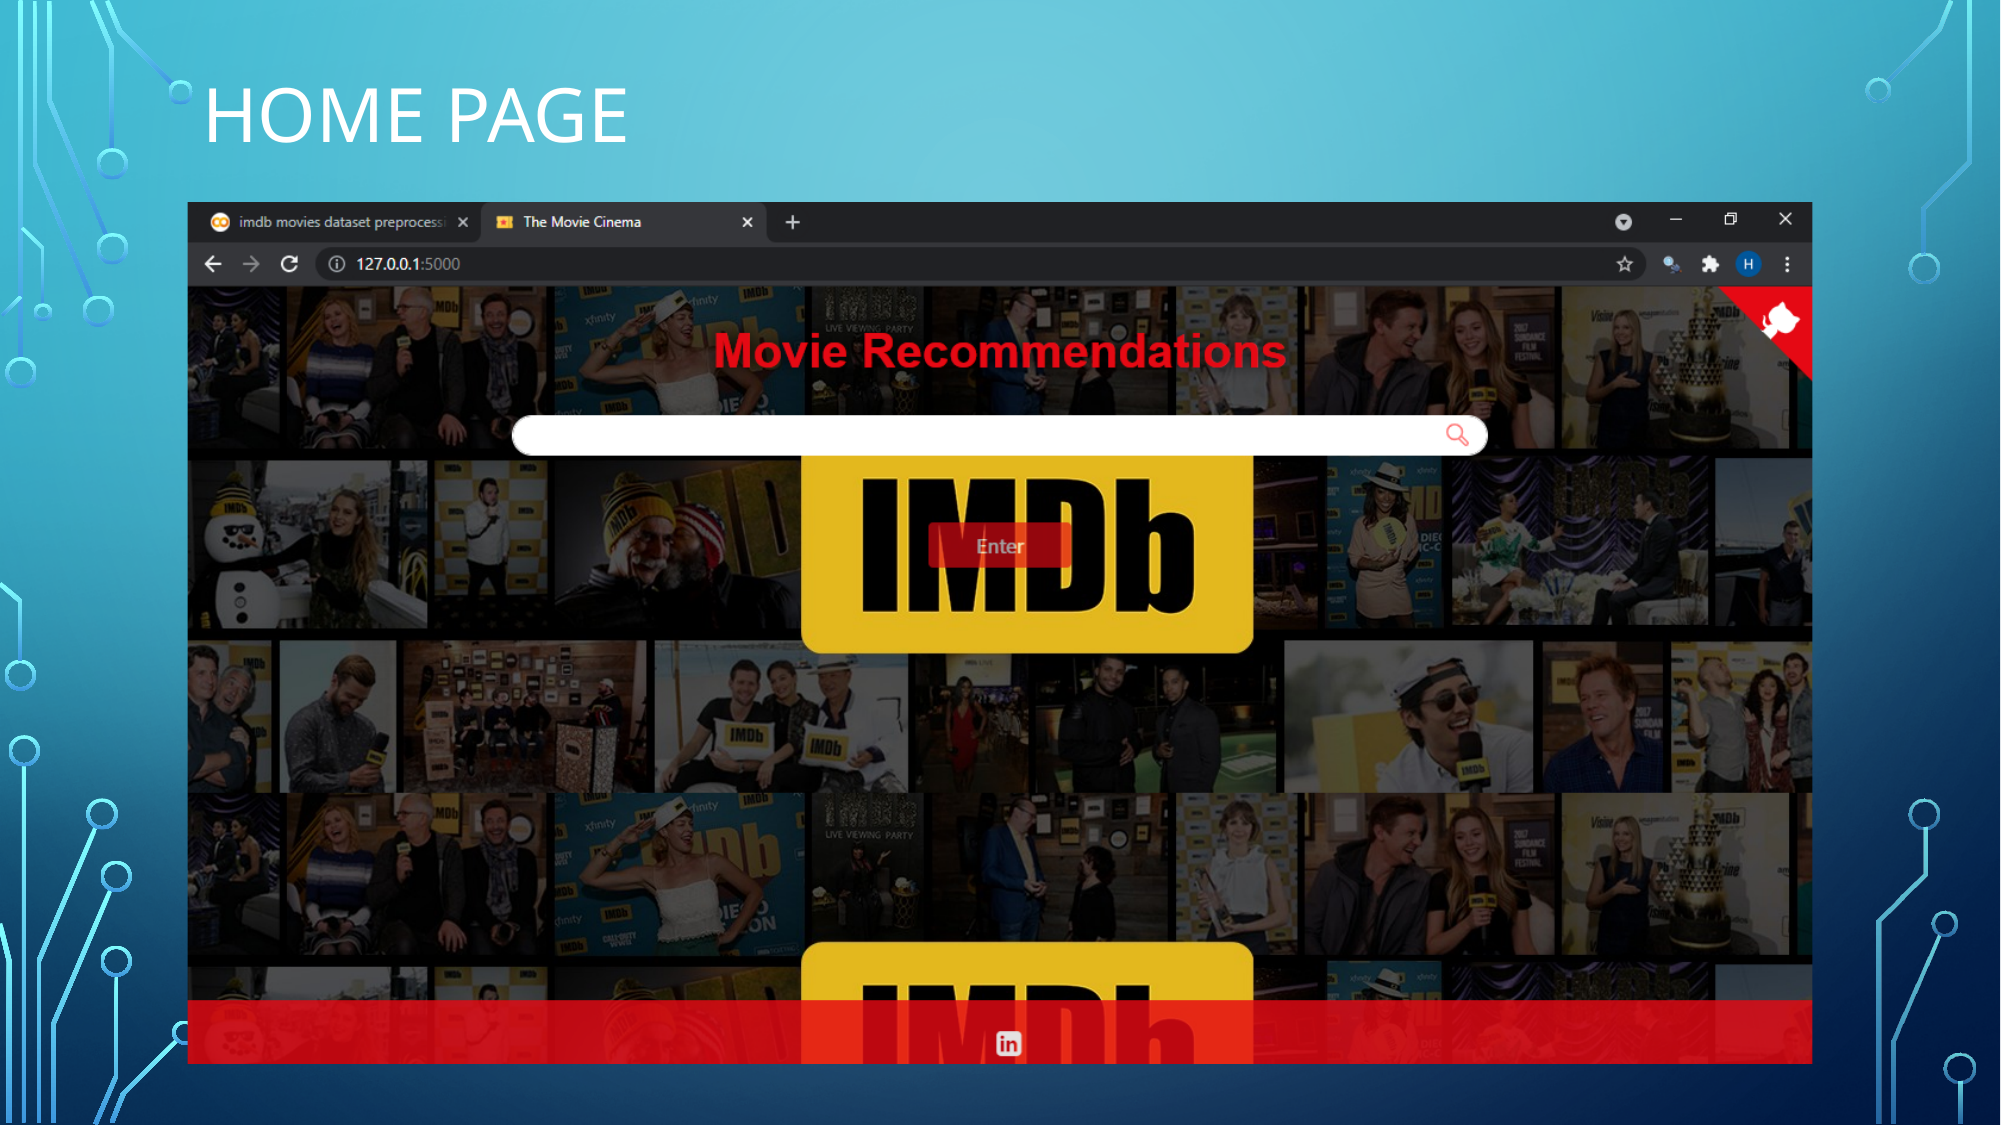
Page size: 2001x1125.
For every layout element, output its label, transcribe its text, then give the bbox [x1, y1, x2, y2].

title Home page [187, 61, 1813, 176]
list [187, 202, 1813, 1064]
